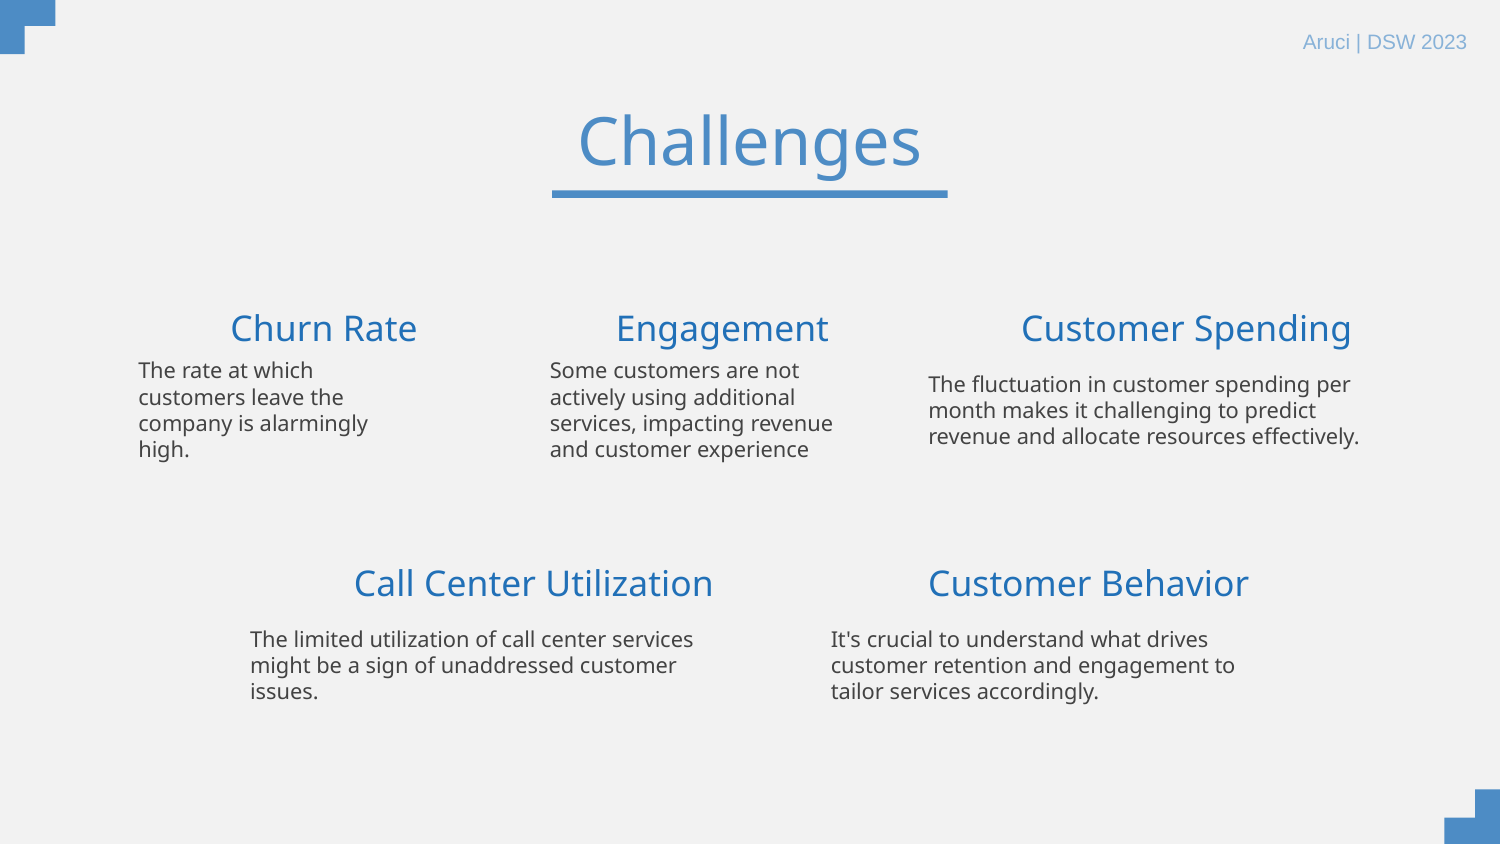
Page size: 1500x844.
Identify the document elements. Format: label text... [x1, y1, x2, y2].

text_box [1444, 789, 1500, 844]
text_box Aruci | DSW 2023 [1288, 21, 1483, 61]
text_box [815, 560, 1265, 728]
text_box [0, 0, 56, 55]
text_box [534, 305, 860, 473]
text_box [123, 305, 433, 473]
title Challenges [426, 64, 1074, 213]
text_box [913, 305, 1377, 473]
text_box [234, 560, 730, 728]
text_box [550, 188, 950, 200]
